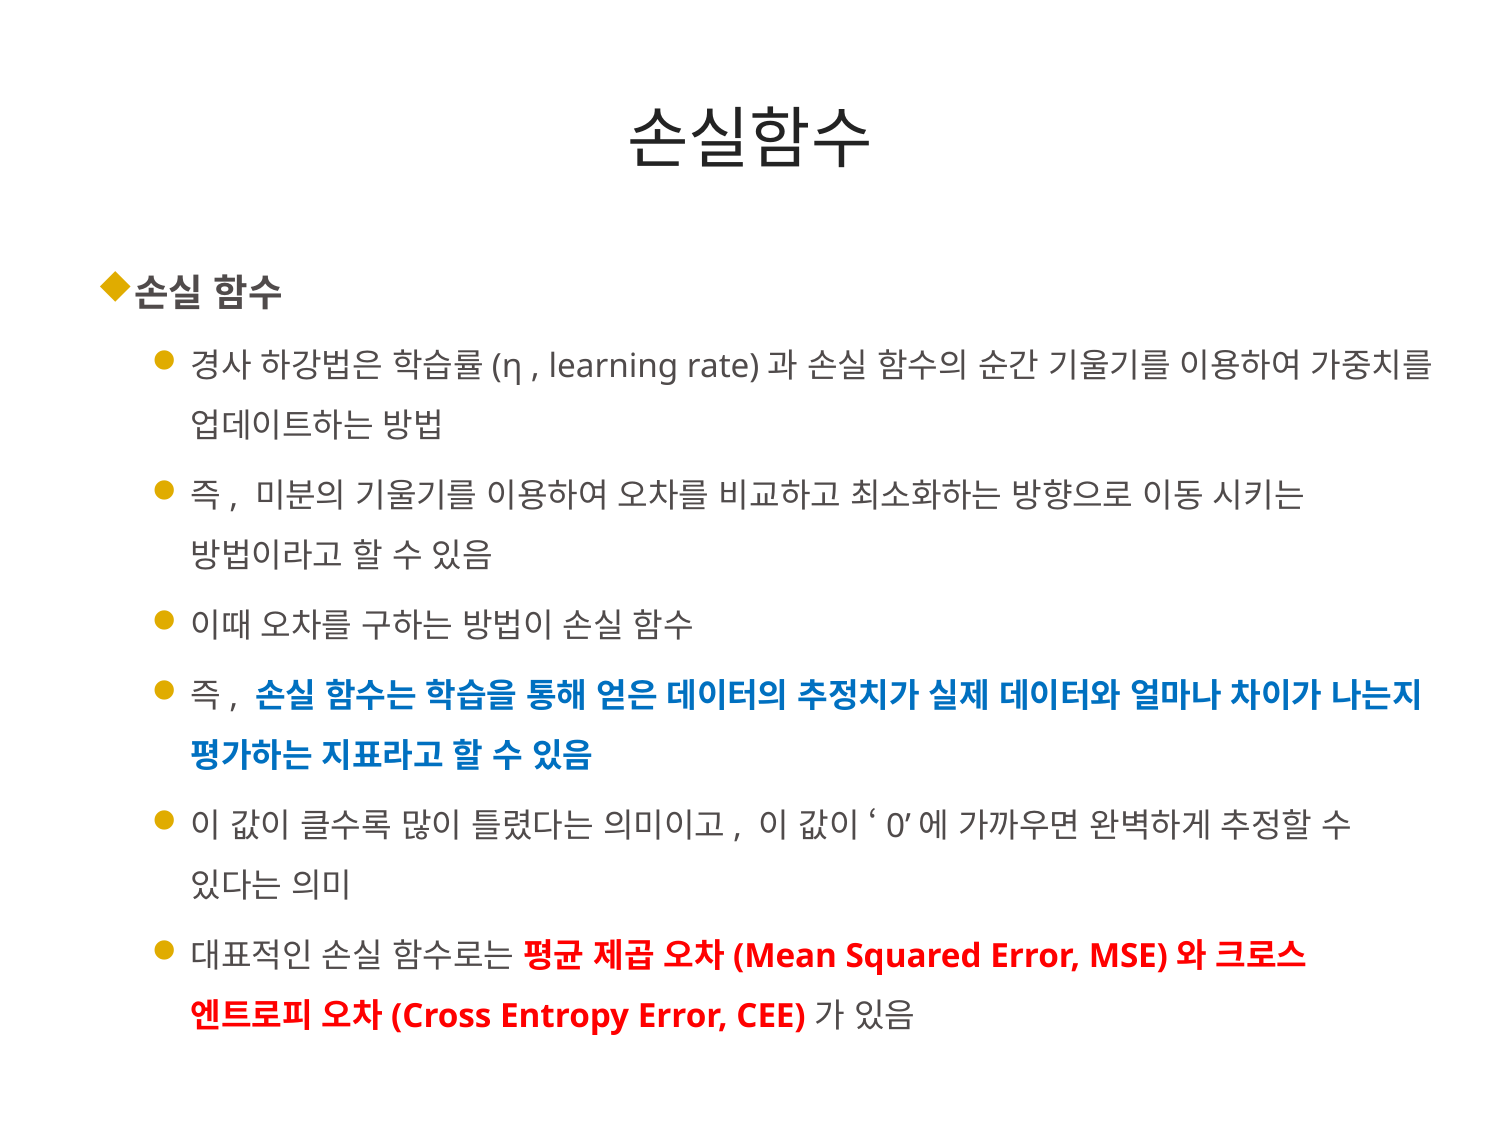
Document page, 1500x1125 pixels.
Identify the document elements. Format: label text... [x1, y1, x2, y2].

list 손실 함수 경사 하강법은 학습률(η , learning rate)과 손실 함수의 순간 기울기를 이용하여 가중치를 업데이트하는 방법 즉, 미분의 기울기를 이용하여 오차를 비교하고 최소화하는 방향으로 이동 시키는 방법이라고 할 수 있음 이때 오차를 구하는 방법이 손실 함수 즉, 손실 함수는 학습을 통해 얻은 데이터의 추정치가 실제 데이터와 얼마나 차이가 나는지 평가하는 지표라고 할 수 있음 이 값이 클수록 많이 틀렸다는 의미이고, 이 값이 ‘0’에 가까우면 완벽하게 추정할 수 있다는 의미 대표적인 손실 함수로는 평균 제곱 오차(Mean Squared Error, MSE)와 크로스 엔트로피 오차(Cross Entropy Error, CEE)가 있음 [81, 239, 1450, 1054]
text_box 손실함수 [84, 52, 1415, 184]
